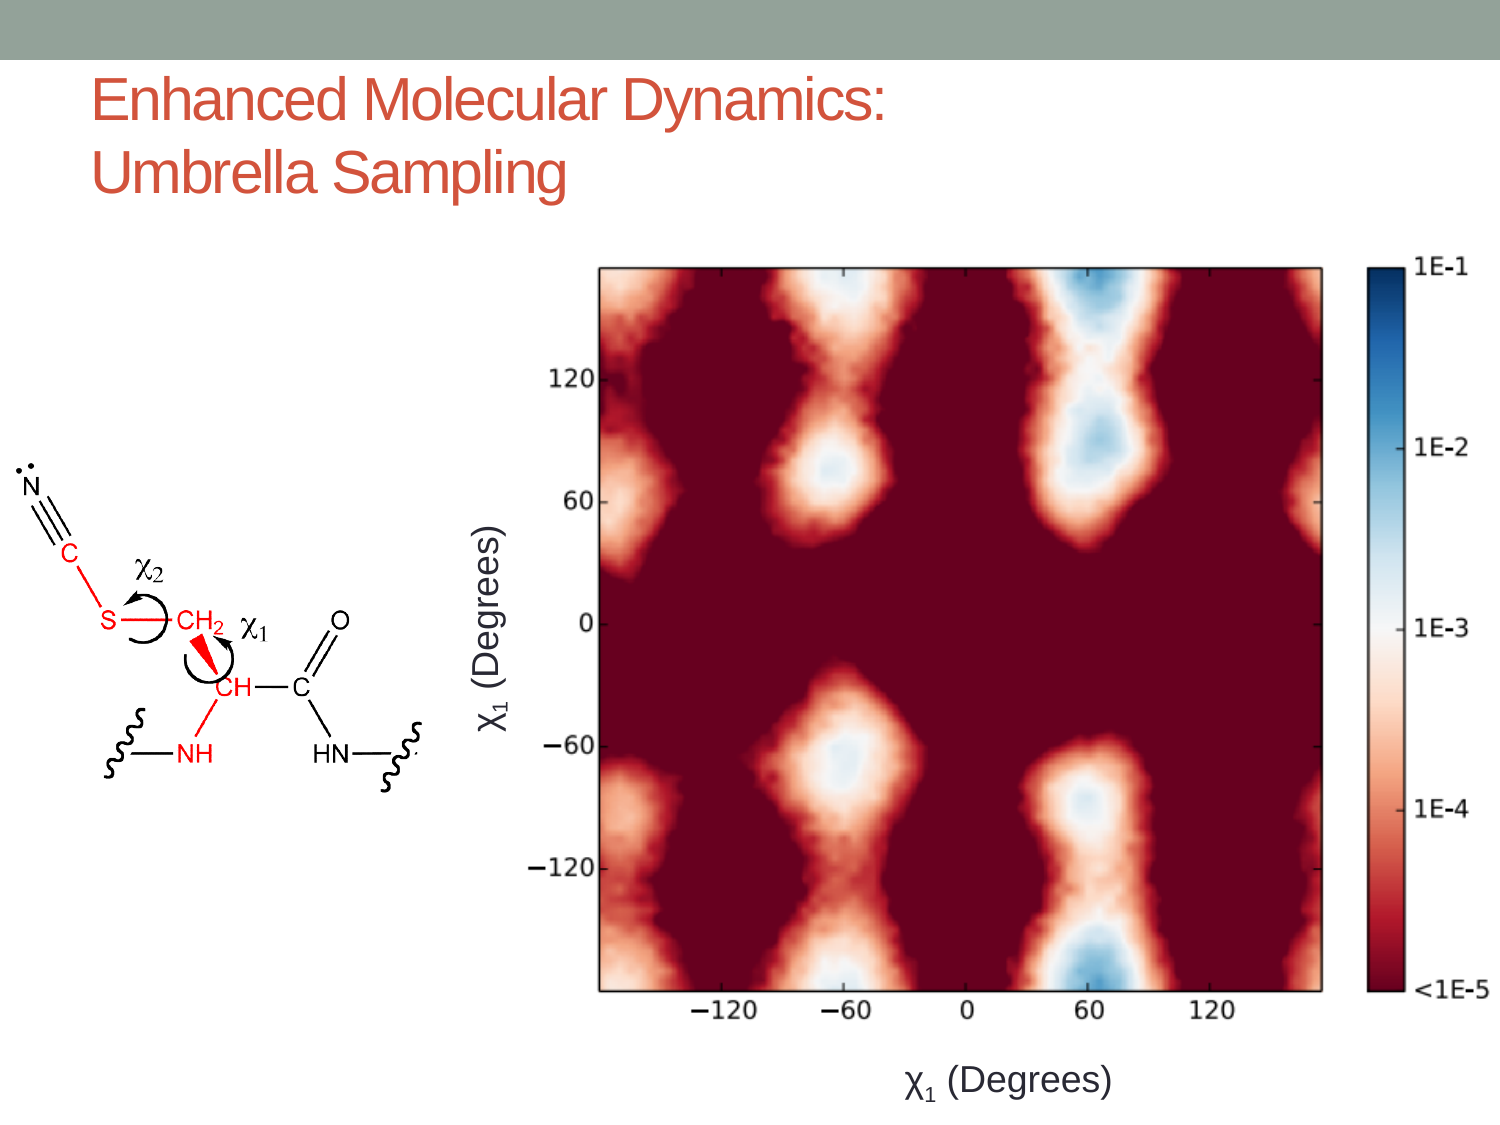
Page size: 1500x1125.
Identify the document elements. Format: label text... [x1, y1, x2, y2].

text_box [452, 178, 1500, 1109]
title Enhanced Molecular Dynamics: Umbrella Sampling [75, 51, 1425, 215]
picture [10, 456, 429, 799]
